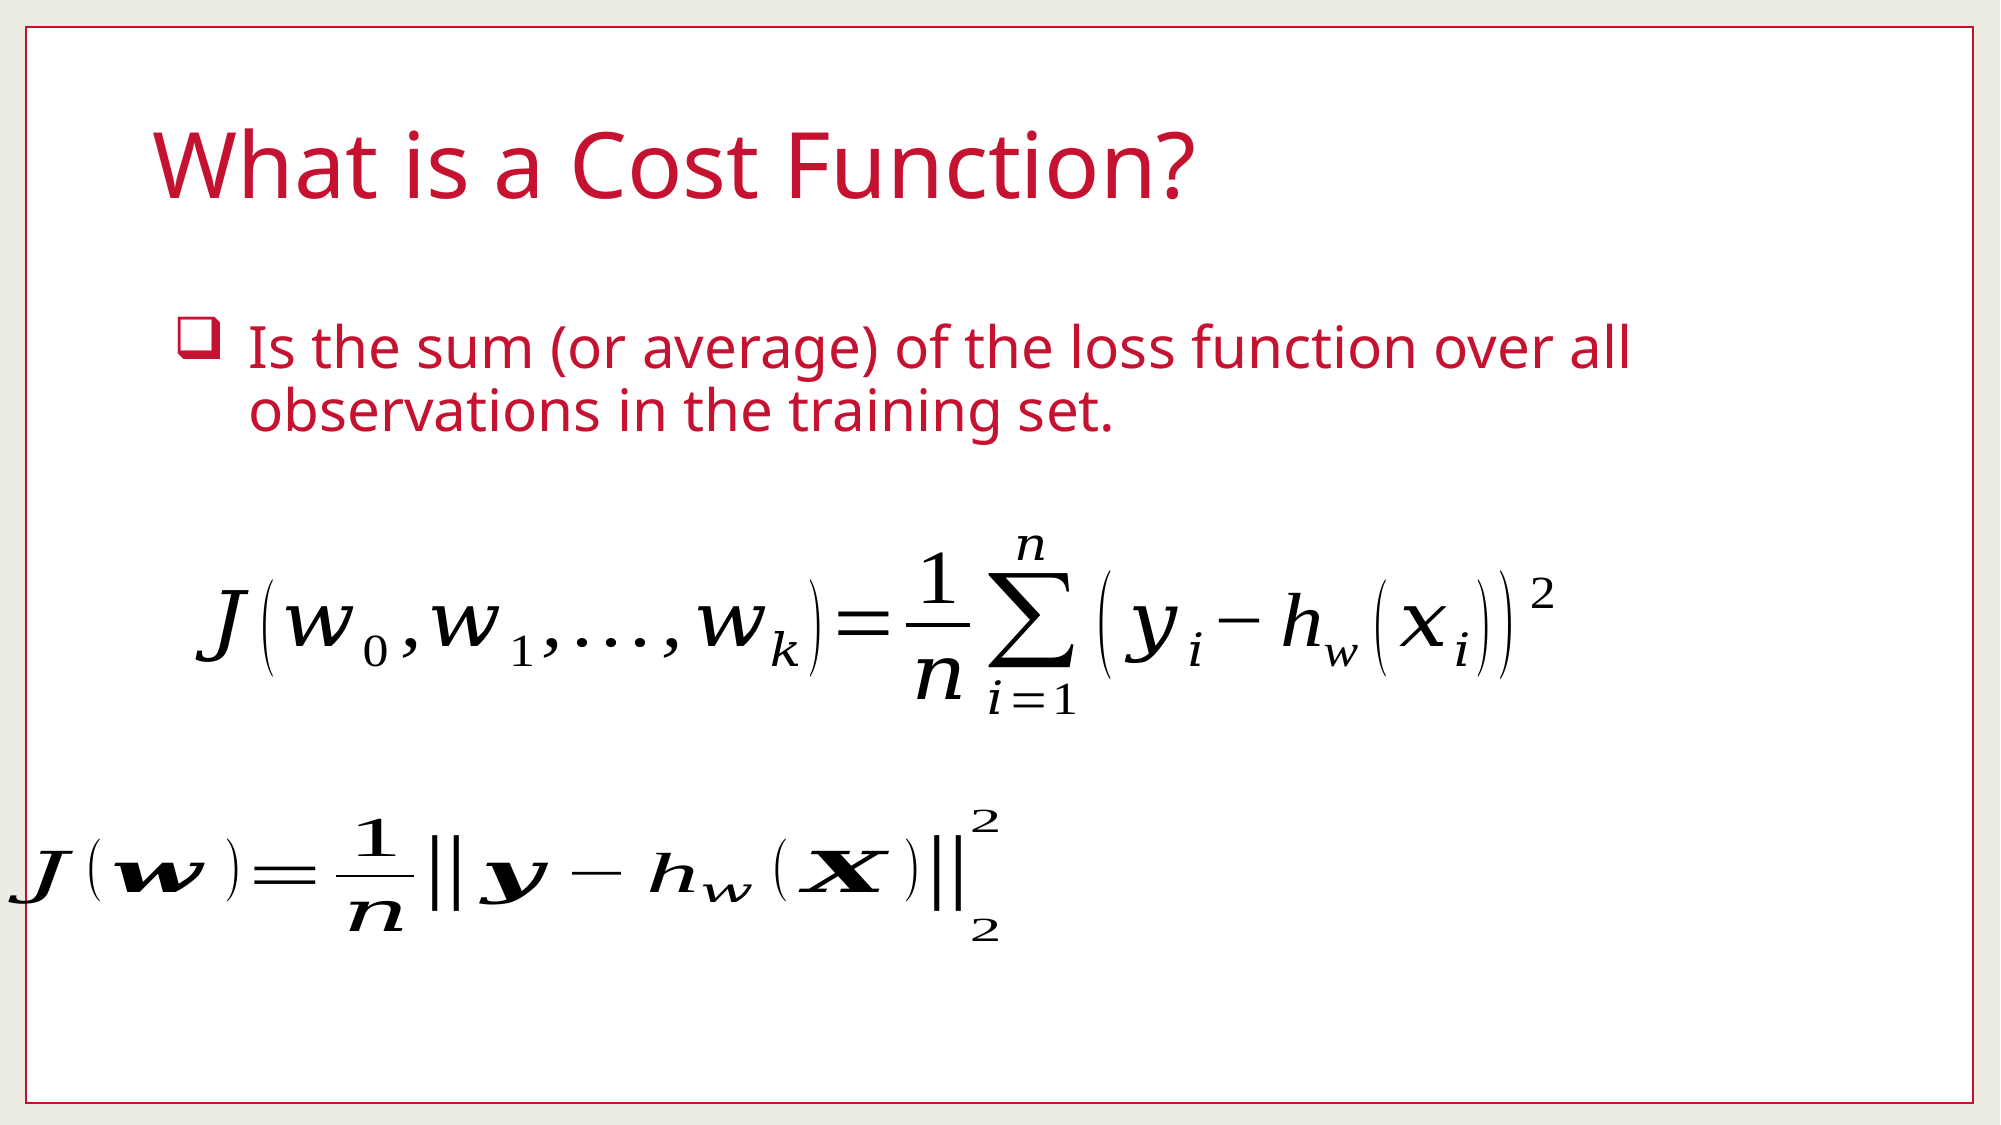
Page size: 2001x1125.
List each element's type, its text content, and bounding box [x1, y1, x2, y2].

list Is the sum (or average) of the loss function over all observations in the training set. [158, 310, 1976, 1025]
title What is a Cost Function? [137, 59, 1863, 278]
